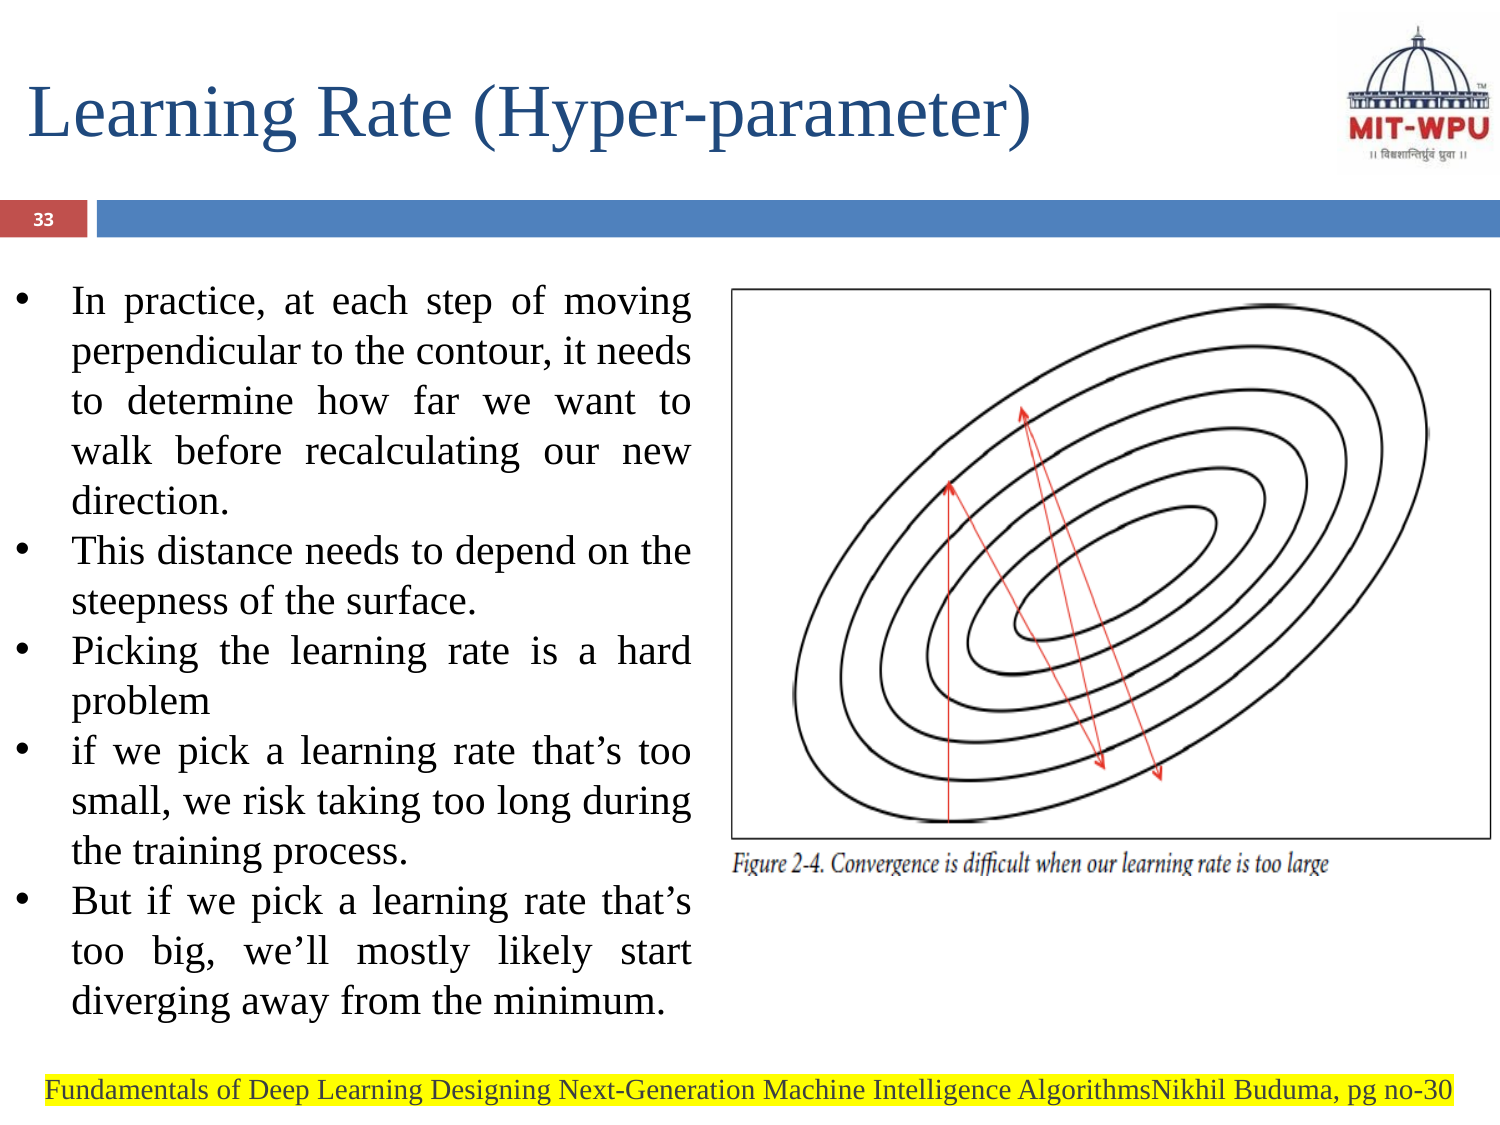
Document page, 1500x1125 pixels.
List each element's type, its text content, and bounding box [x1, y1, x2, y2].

picture [1337, 12, 1500, 175]
picture [725, 274, 1500, 876]
text_box Fundamentals of Deep Learning Designing Next-Generation Machine Intelligence AlgorithmsNikhil Buduma, pg no-30 [29, 1062, 1478, 1113]
title Learning Rate (Hyper-parameter) [12, 24, 1329, 188]
slide_number 33 [0, 200, 88, 241]
text_box In practice, at each step of moving perpendicular to the contour, it needs to determine how far we want to walk before recalculating our new direction. This distance needs to depend on the steepness of the surface. Picking the learning rate is a hard problem if we pick a learning rate that’s too small, we risk taking too long during the training process. But if we pick a learning rate that’s too big, we’ll mostly likely start diverging away from the minimum. [0, 257, 708, 1038]
